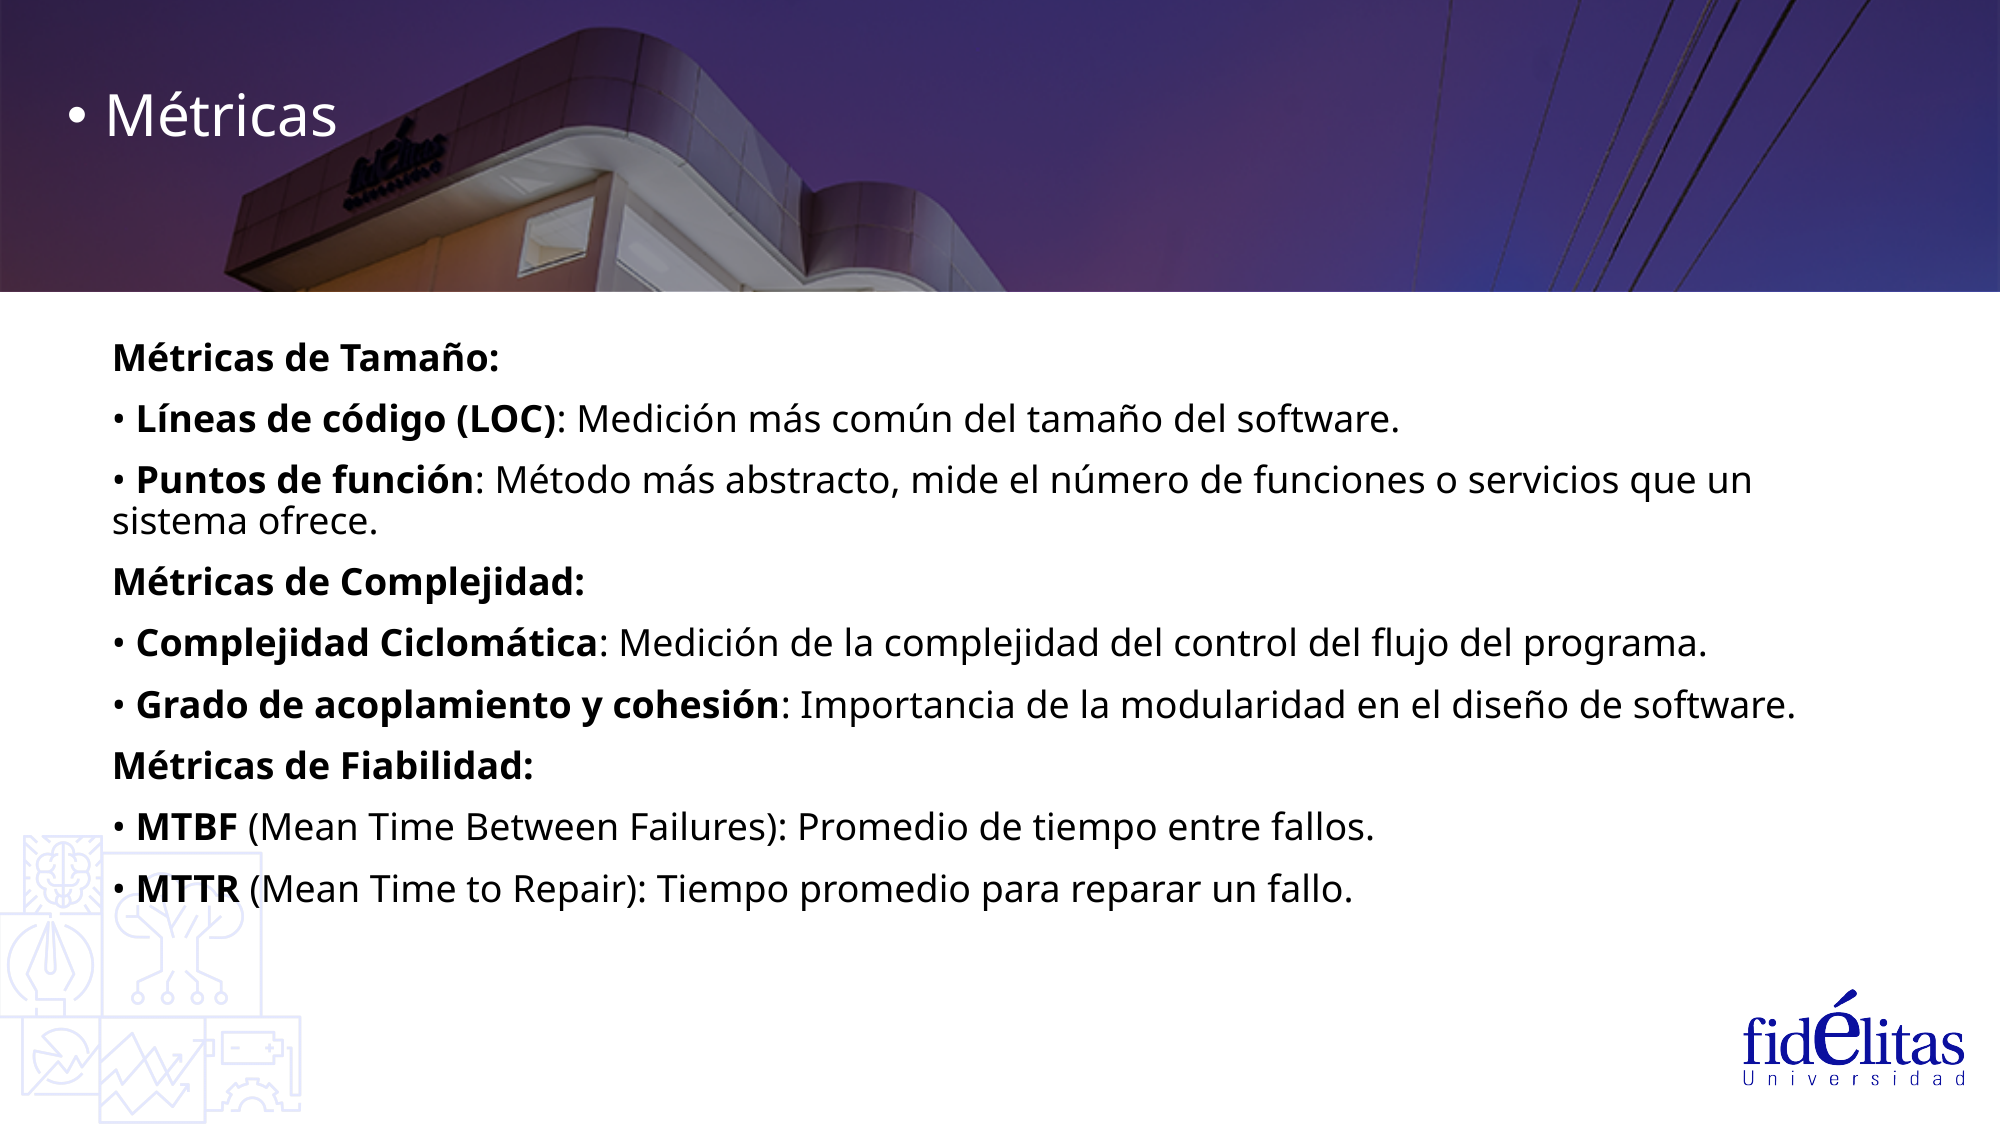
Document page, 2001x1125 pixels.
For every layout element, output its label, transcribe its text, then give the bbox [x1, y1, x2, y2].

list Métricas de Tamaño: • Líneas de código (LOC): Medición más común del tamaño del software. • Puntos de función: Método más abstracto, mide el número de funciones o servicios que un sistema ofrece. Métricas de Complejidad: • Complejidad Ciclomática: Medición de la complejidad del control del flujo del programa. • Grado de acoplamiento y cohesión: Importancia de la modularidad en el diseño de software. Métricas de Fiabilidad: • MTBF (Mean Time Between Failures): Promedio de tiempo entre fallos. • MTTR (Mean Time to Repair): Tiempo promedio para reparar un fallo. [96, 331, 1916, 967]
list Métricas [51, 79, 1172, 213]
picture [0, 0, 2000, 292]
picture [1737, 984, 1972, 1089]
